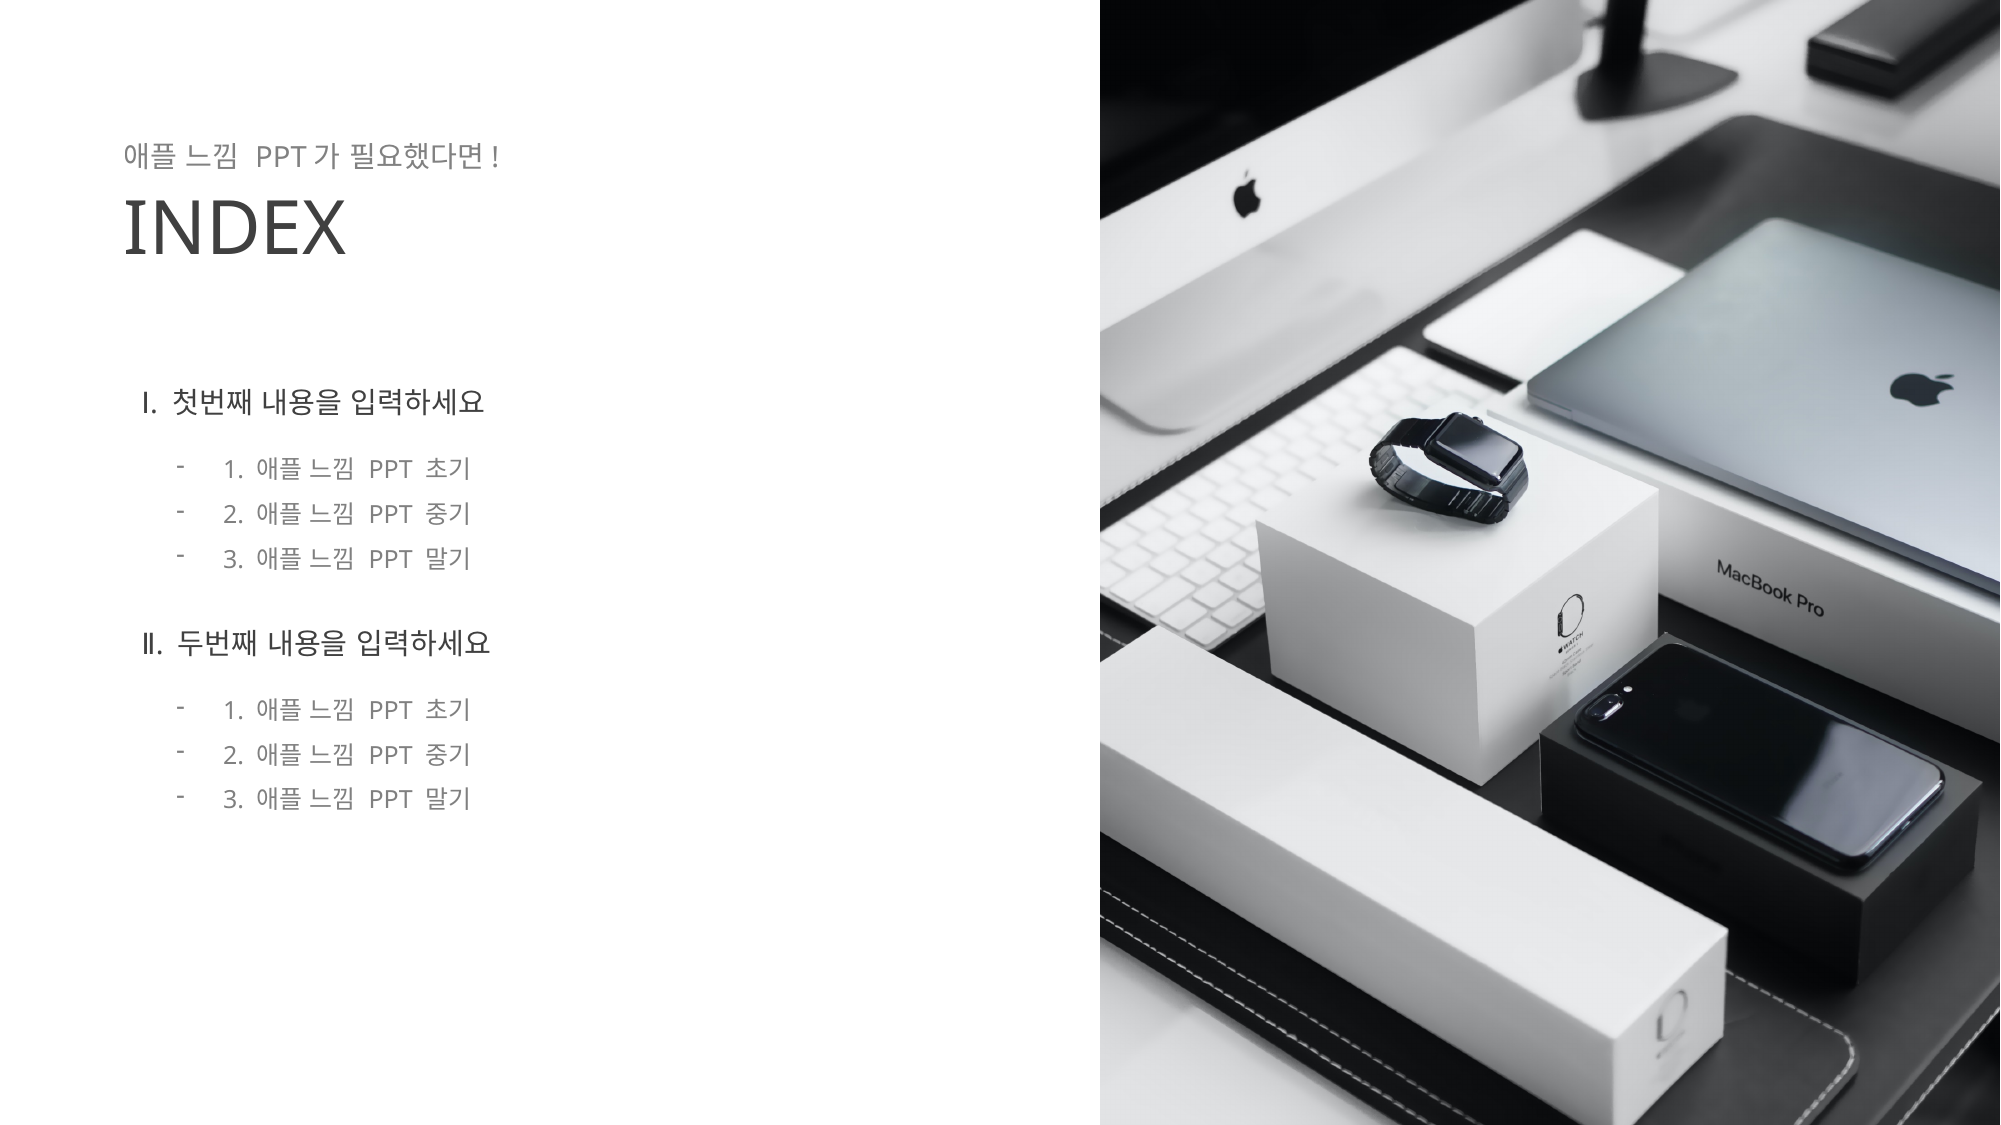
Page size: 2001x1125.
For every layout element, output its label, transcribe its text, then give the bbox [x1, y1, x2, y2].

text_box Ⅱ. 두번째 내용을 입력하세요 [126, 617, 588, 668]
text_box INDEX [109, 181, 379, 277]
text_box Ⅰ. 첫번째 내용을 입력하세요 [126, 376, 588, 427]
picture [1099, 0, 2000, 1125]
text_box 1. 애플 느낌 PPT 초기 2. 애플 느낌 PPT 중기 3. 애플 느낌 PPT 말기 [161, 431, 622, 581]
text_box 애플 느낌 PPT가 필요했다면! [109, 131, 570, 181]
text_box 1. 애플 느낌 PPT 초기 2. 애플 느낌 PPT 중기 3. 애플 느낌 PPT 말기 [161, 671, 622, 822]
